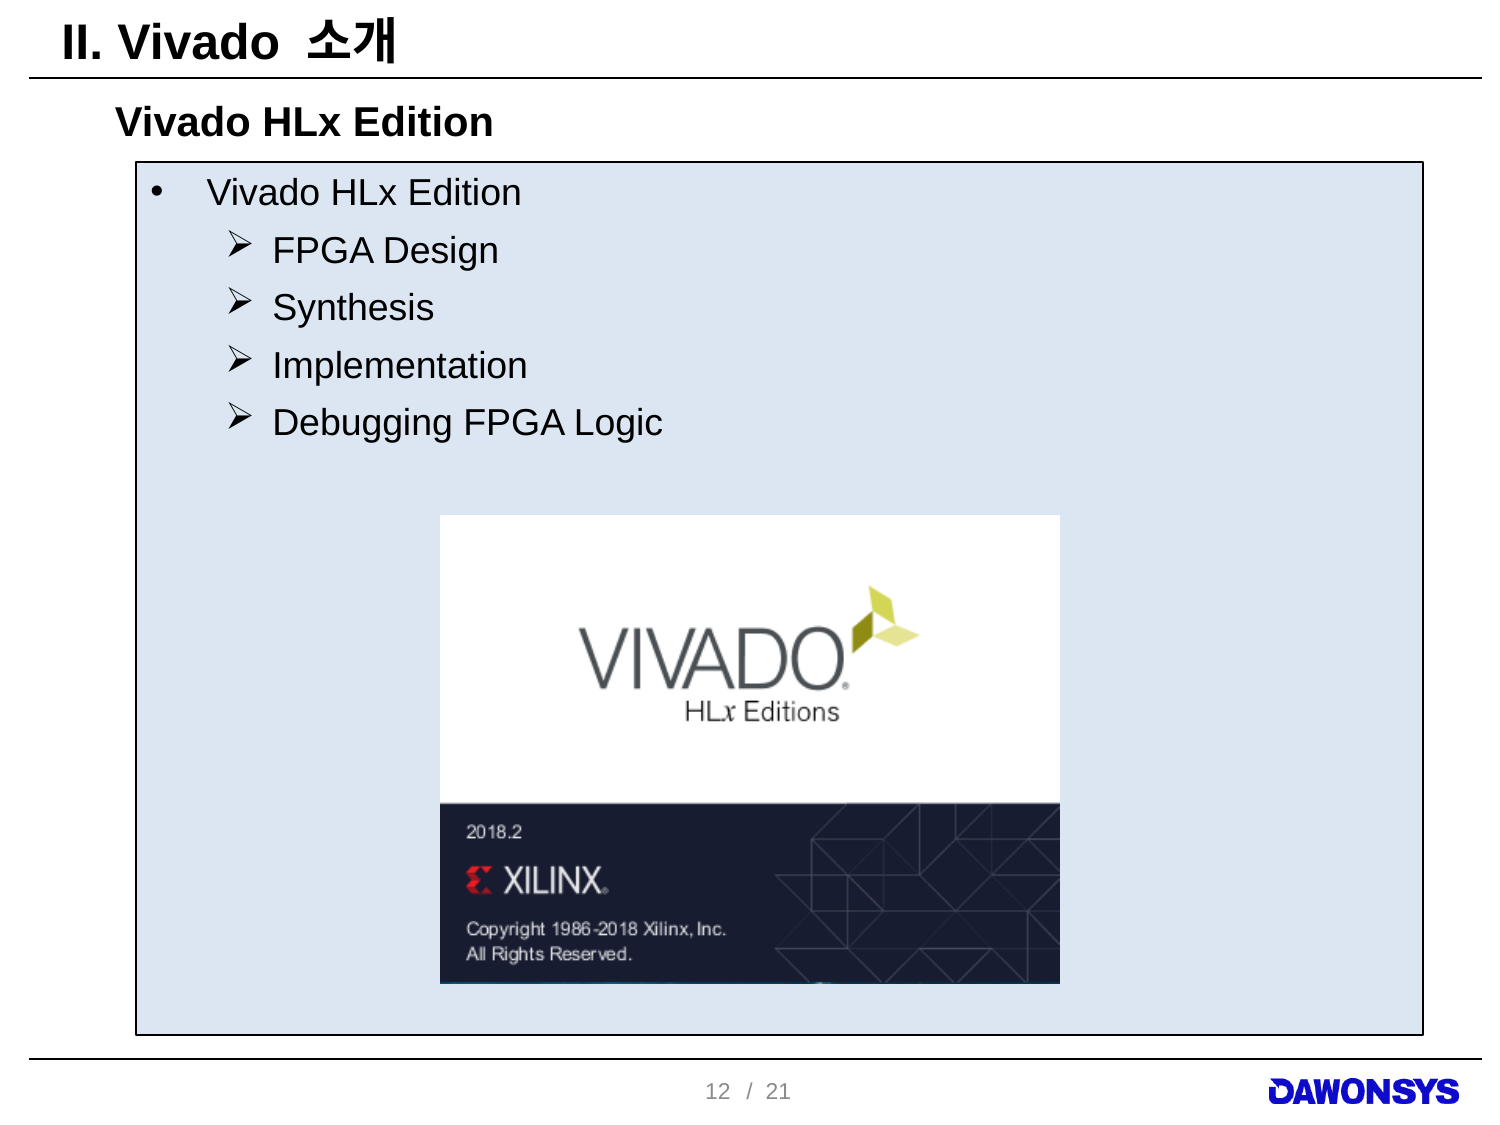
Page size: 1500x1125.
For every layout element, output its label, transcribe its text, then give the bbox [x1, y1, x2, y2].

picture [440, 514, 1060, 985]
list Vivado HLx Edition [100, 90, 1483, 149]
title II. Vivado 소개 [46, 7, 1447, 72]
list Vivado HLx Edition FPGA Design Synthesis Implementation Debugging FPGA Logic [135, 160, 1436, 1059]
picture [1269, 1078, 1459, 1104]
footer / 21 [746, 1071, 1207, 1109]
slide_number 12 [395, 1071, 746, 1109]
